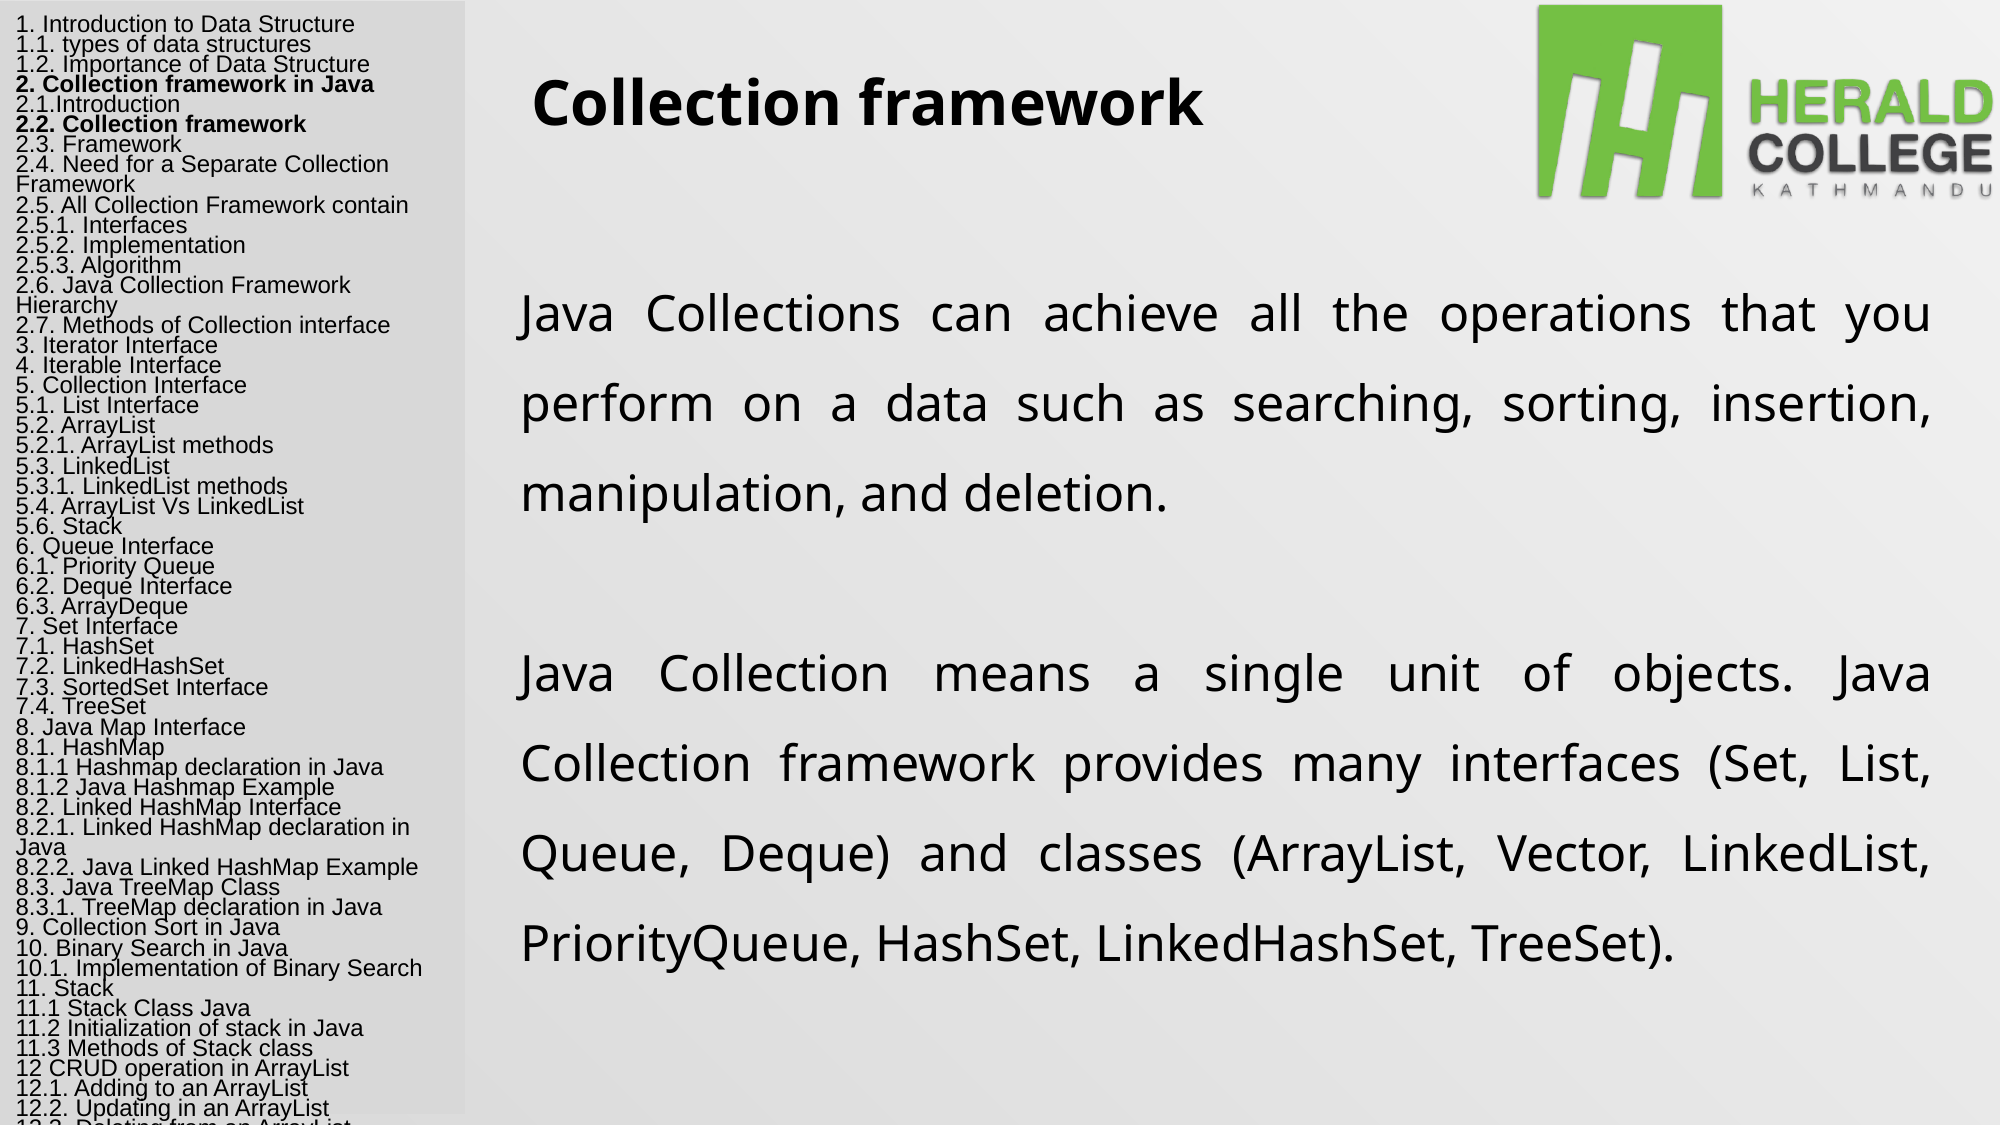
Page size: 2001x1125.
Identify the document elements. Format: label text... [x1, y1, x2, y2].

text_box Collection framework [516, 47, 1402, 165]
text_box 1. Introduction to Data Structure 1.1. types of data structures 1.2. Importance of Data Structure 2. Collection framework in Java 2.1.Introduction 2.2. Collection framework 2.3. Framework 2.4. Need for a Separate Collection Framework 2.5. All Collection Framework contain 2.5.1. Interfaces 2.5.2. Implementation 2.5.3. Algorithm 2.6. Java Collection Framework Hierarchy 2.7. Methods of Collection interface 3. Iterator Interface 4. Iterable Interface 5. Collection Interface 5.1. List Interface 5.2. ArrayList 5.2.1. ArrayList methods 5.3. LinkedList 5.3.1. LinkedList methods 5.4. ArrayList Vs LinkedList 5.6. Stack 6. Queue Interface 6.1. Priority Queue 6.2. Deque Interface 6.3. ArrayDeque 7. Set Interface 7.1. HashSet 7.2. LinkedHashSet 7.3. SortedSet Interface 7.4. TreeSet 8. Java Map Interface 8.1. HashMap 8.1.1 Hashmap declaration in Java 8.1.2 Java Hashmap Example 8.2. Linked HashMap Interface 8.2.1. Linked HashMap declaration in Java 8.2.2. Java Linked HashMap Example 8.3. Java TreeMap Class 8.3.1. TreeMap declaration in Java 9. Collection Sort in Java 10. Binary Search in Java 10.1. Implementation of Binary Search 11. Stack 11.1 Stack Class Java 11.2 Initialization of stack in Java 11.3 Methods of Stack class 12 CRUD operation in ArrayList 12.1. Adding to an ArrayList 12.2. Updating in an ArrayList 12.3. Deleting from an ArrayList 13. Data Access Object(DAO) Pattern 13.1. Implementation of DAO [0, 1, 465, 1125]
picture [1462, 0, 2001, 292]
text_box Java Collections can achieve all the operations that you perform on a data such as searching, sorting, insertion, manipulation, and deletion. Java Collection means a single unit of objects. Java Collection framework provides many interfaces (Set, List, Queue, Deque) and classes (ArrayList, Vector, LinkedList, PriorityQueue, HashSet, LinkedHashSet, TreeSet). [505, 236, 1949, 1125]
